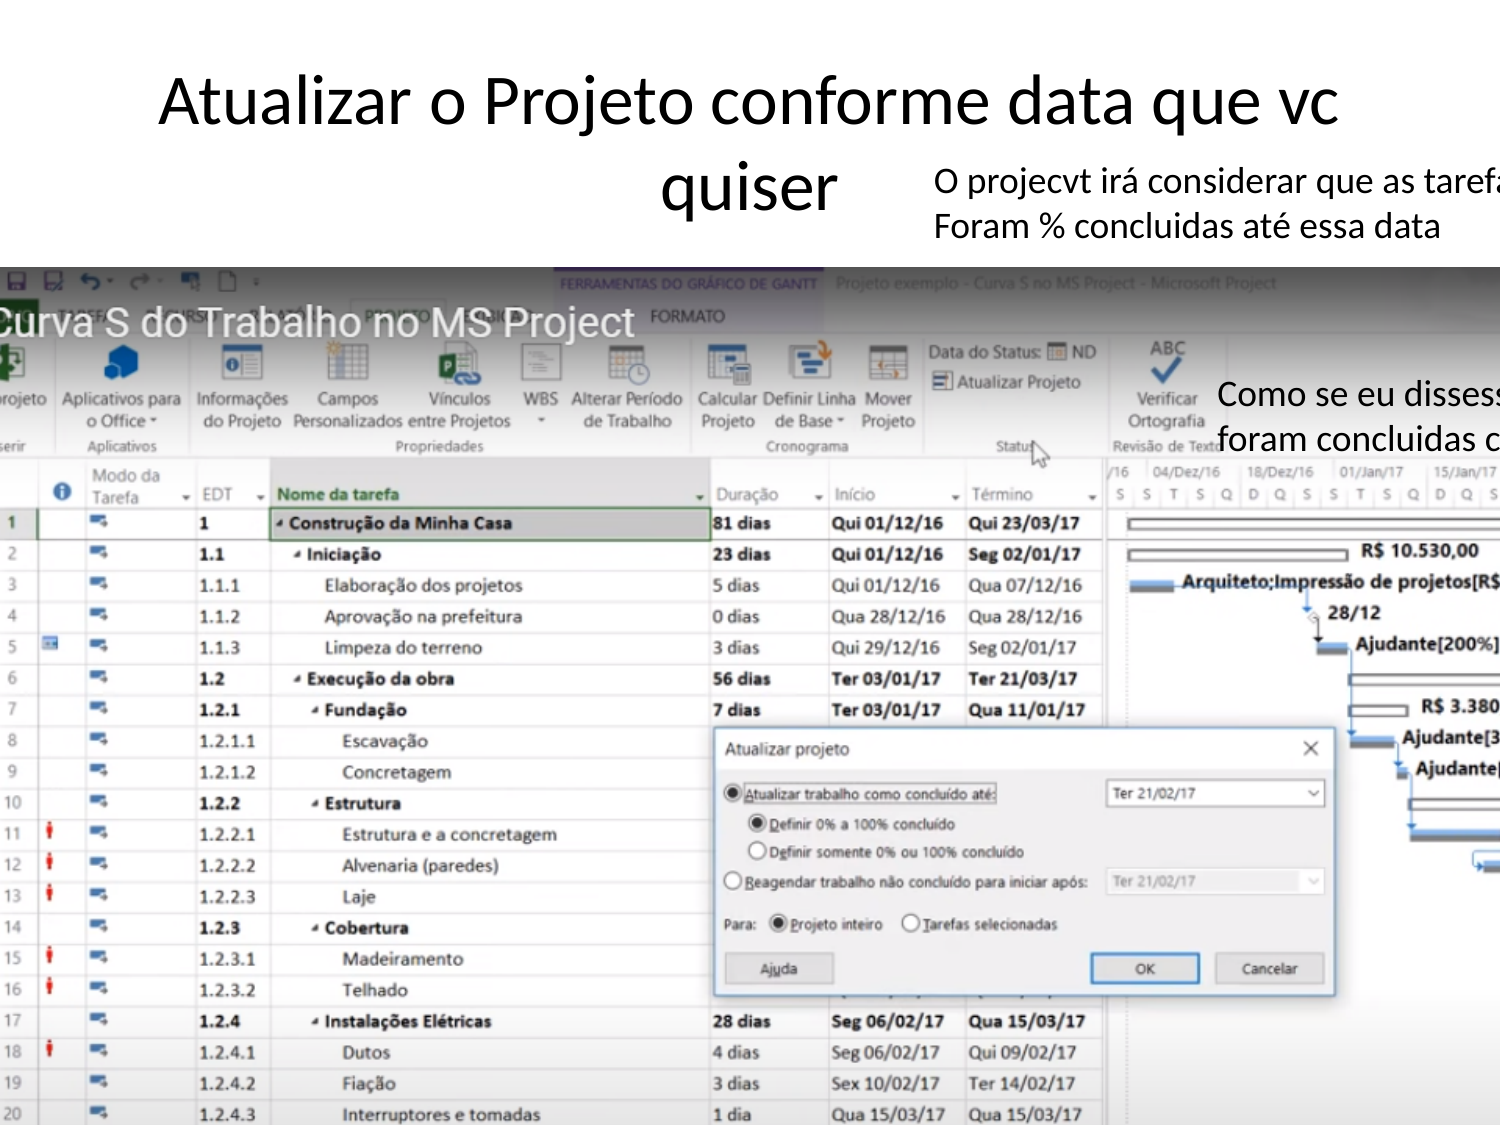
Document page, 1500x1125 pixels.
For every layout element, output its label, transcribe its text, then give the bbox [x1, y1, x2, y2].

title Atualizar o Projeto conforme data que vc quiser [75, 45, 1425, 233]
picture [0, 266, 1500, 1125]
text_box O projecvt irá considerar que as tarefas Foram % concluidas até essa data [918, 148, 1500, 254]
